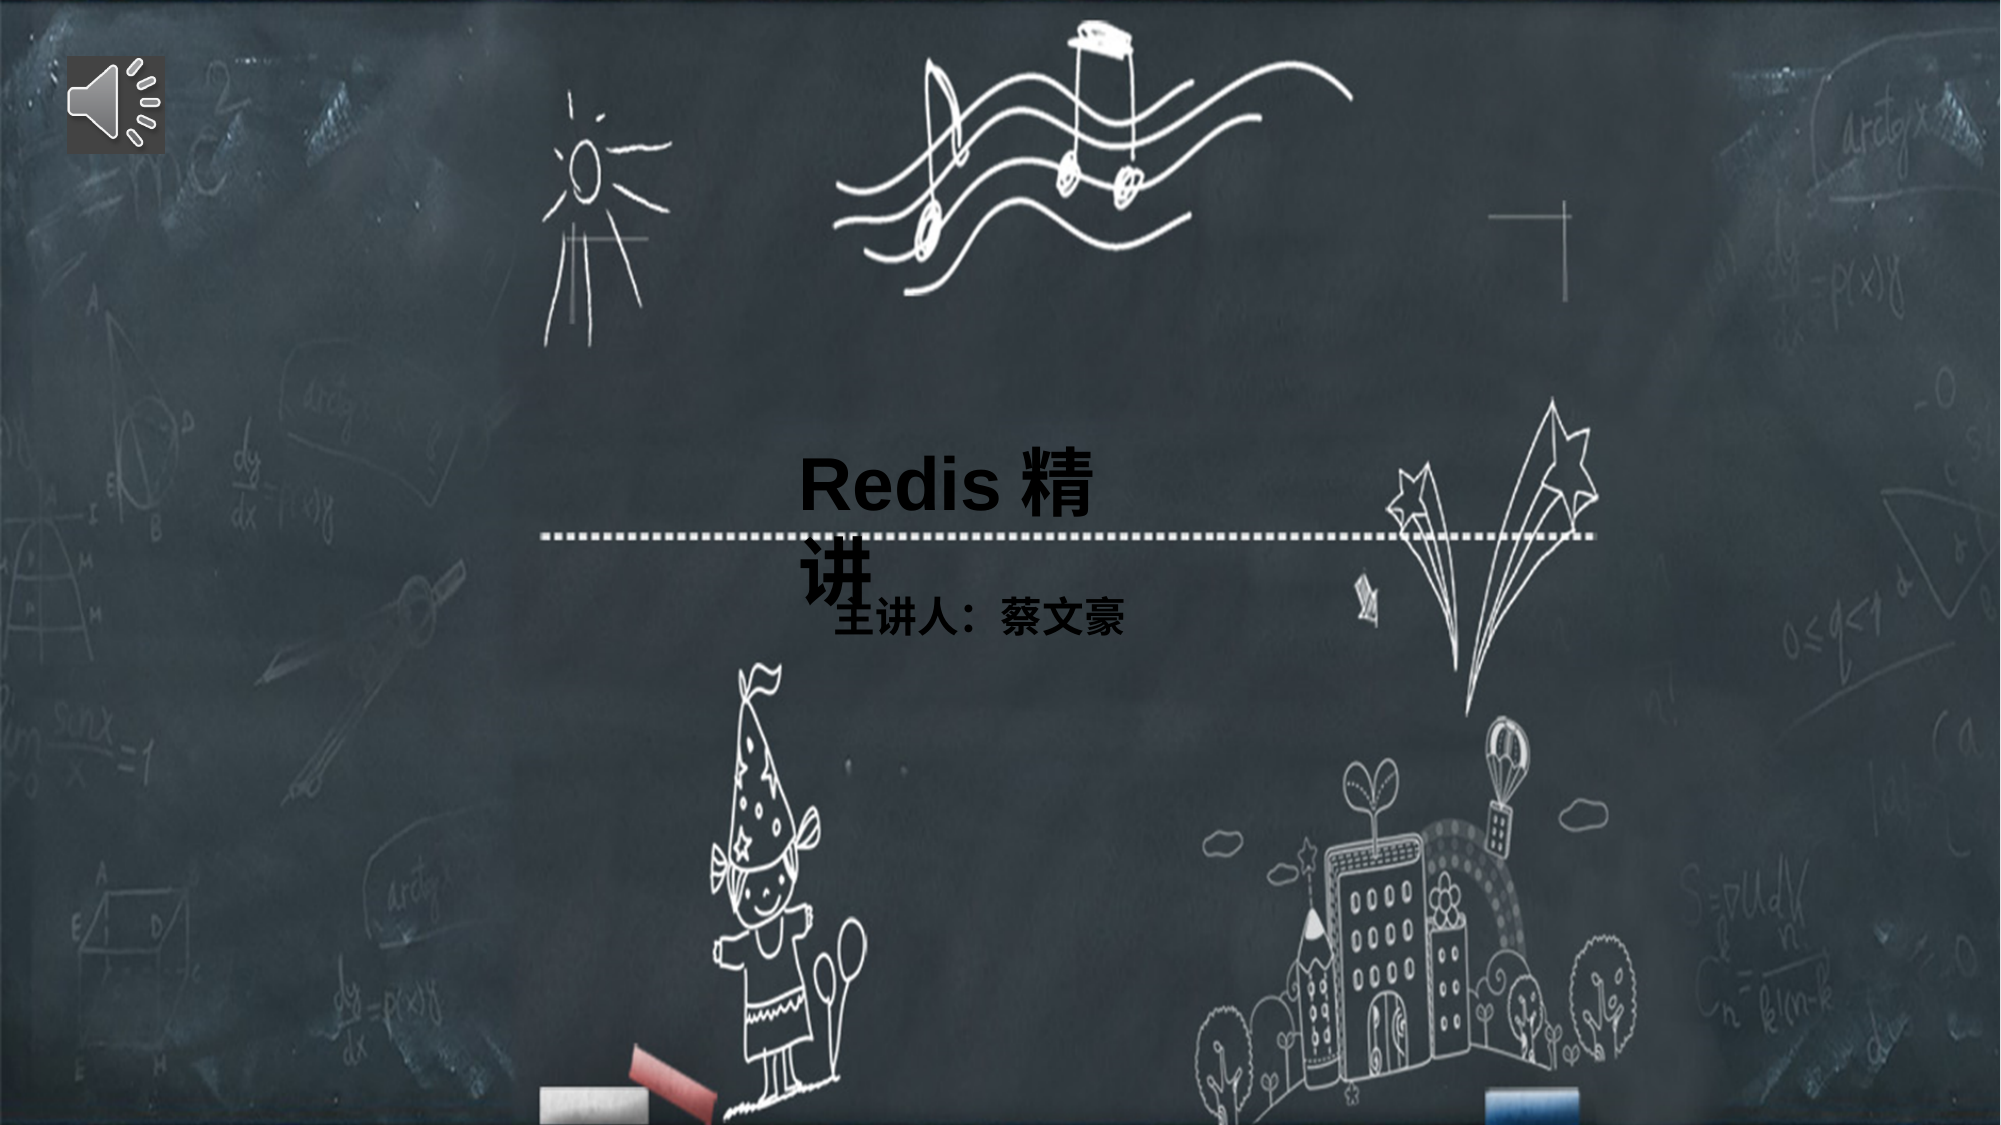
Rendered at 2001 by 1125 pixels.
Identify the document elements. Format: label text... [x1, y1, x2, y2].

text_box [66, 55, 167, 156]
text_box Redis精讲 [783, 427, 1178, 623]
text_box 主讲人：蔡文豪 [818, 583, 1186, 649]
picture [0, 0, 2001, 1125]
